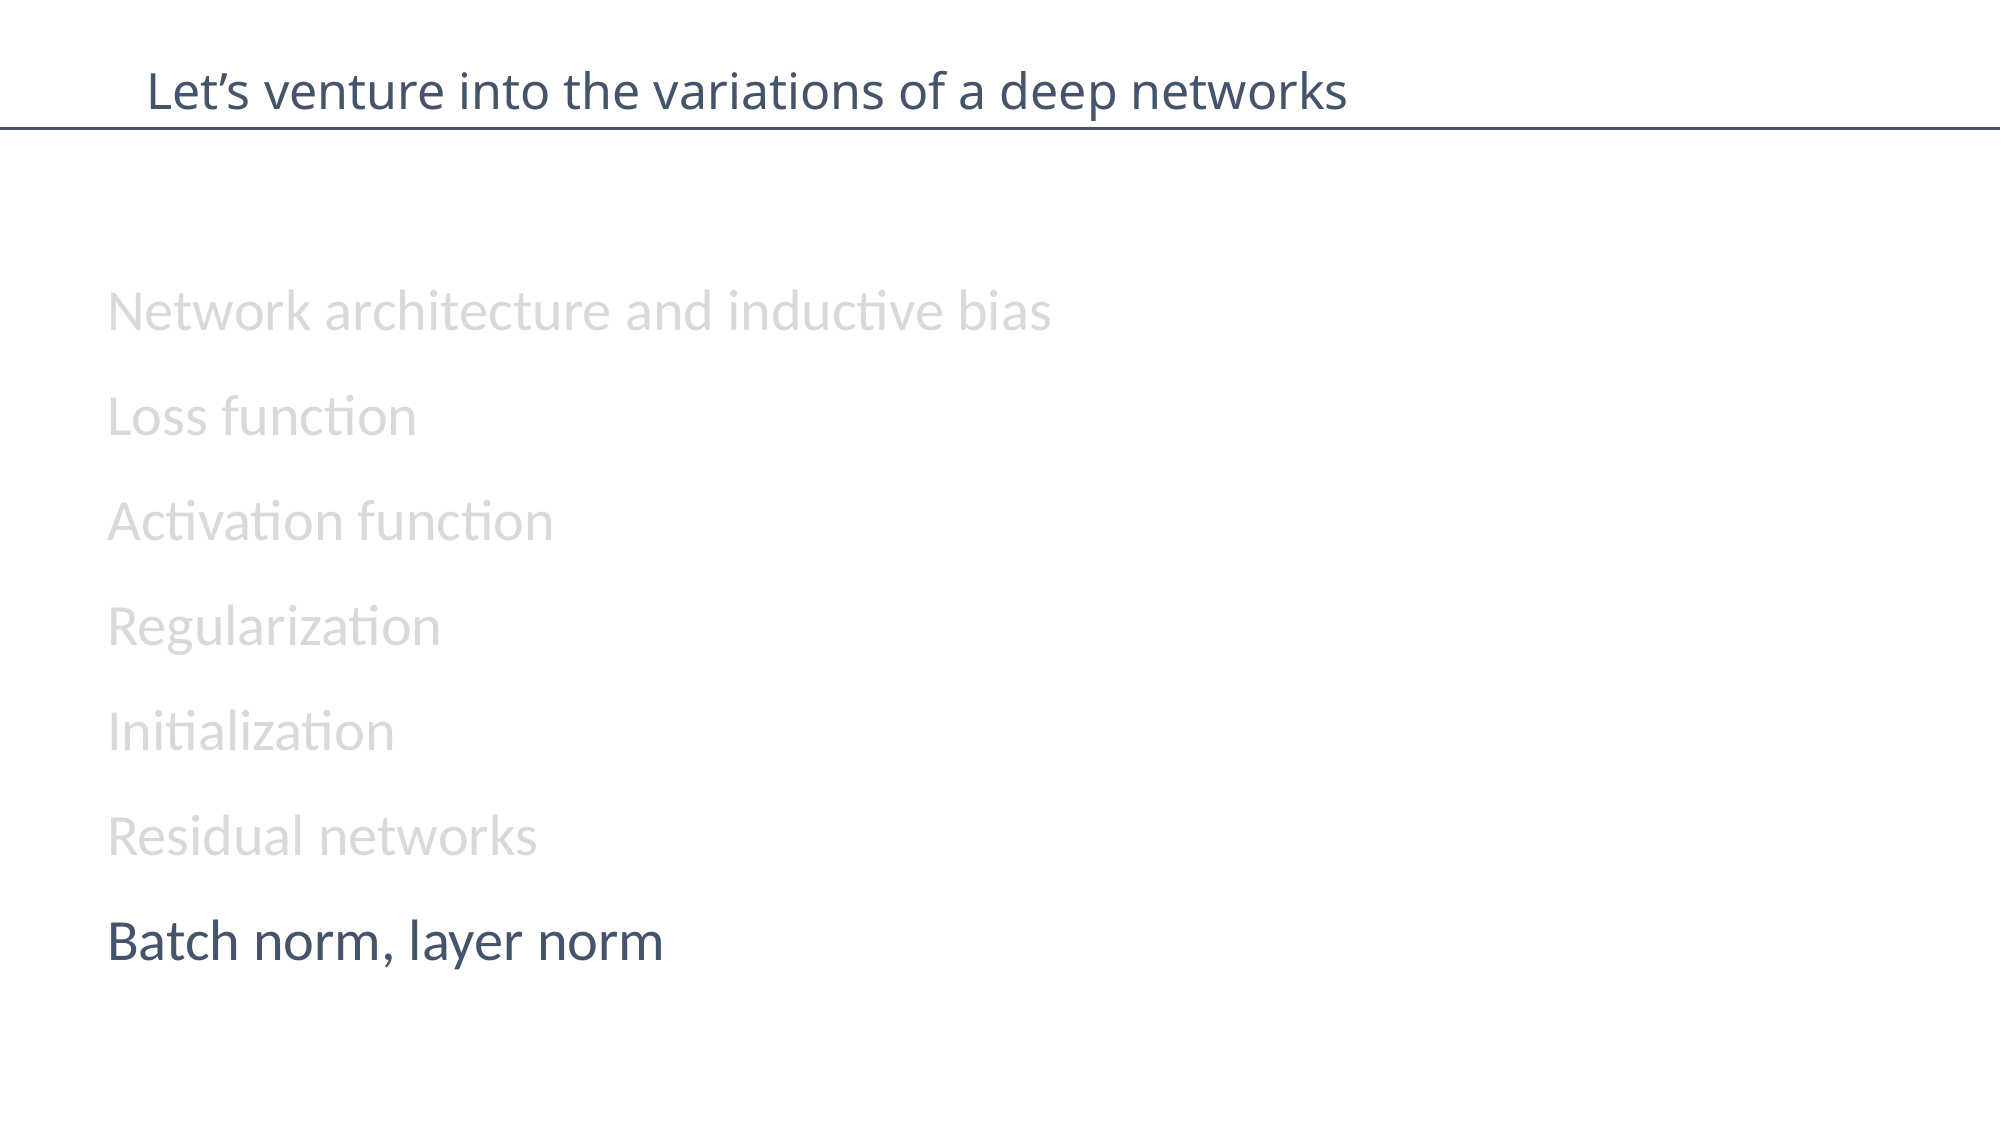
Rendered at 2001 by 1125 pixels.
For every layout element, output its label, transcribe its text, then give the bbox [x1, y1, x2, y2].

text_box Network architecture and inductive bias Loss function Activation function Regularization Initialization Residual networks Batch norm, layer norm [92, 229, 1067, 980]
text_box Let’s venture into the variations of a deep networks [131, 52, 1365, 127]
